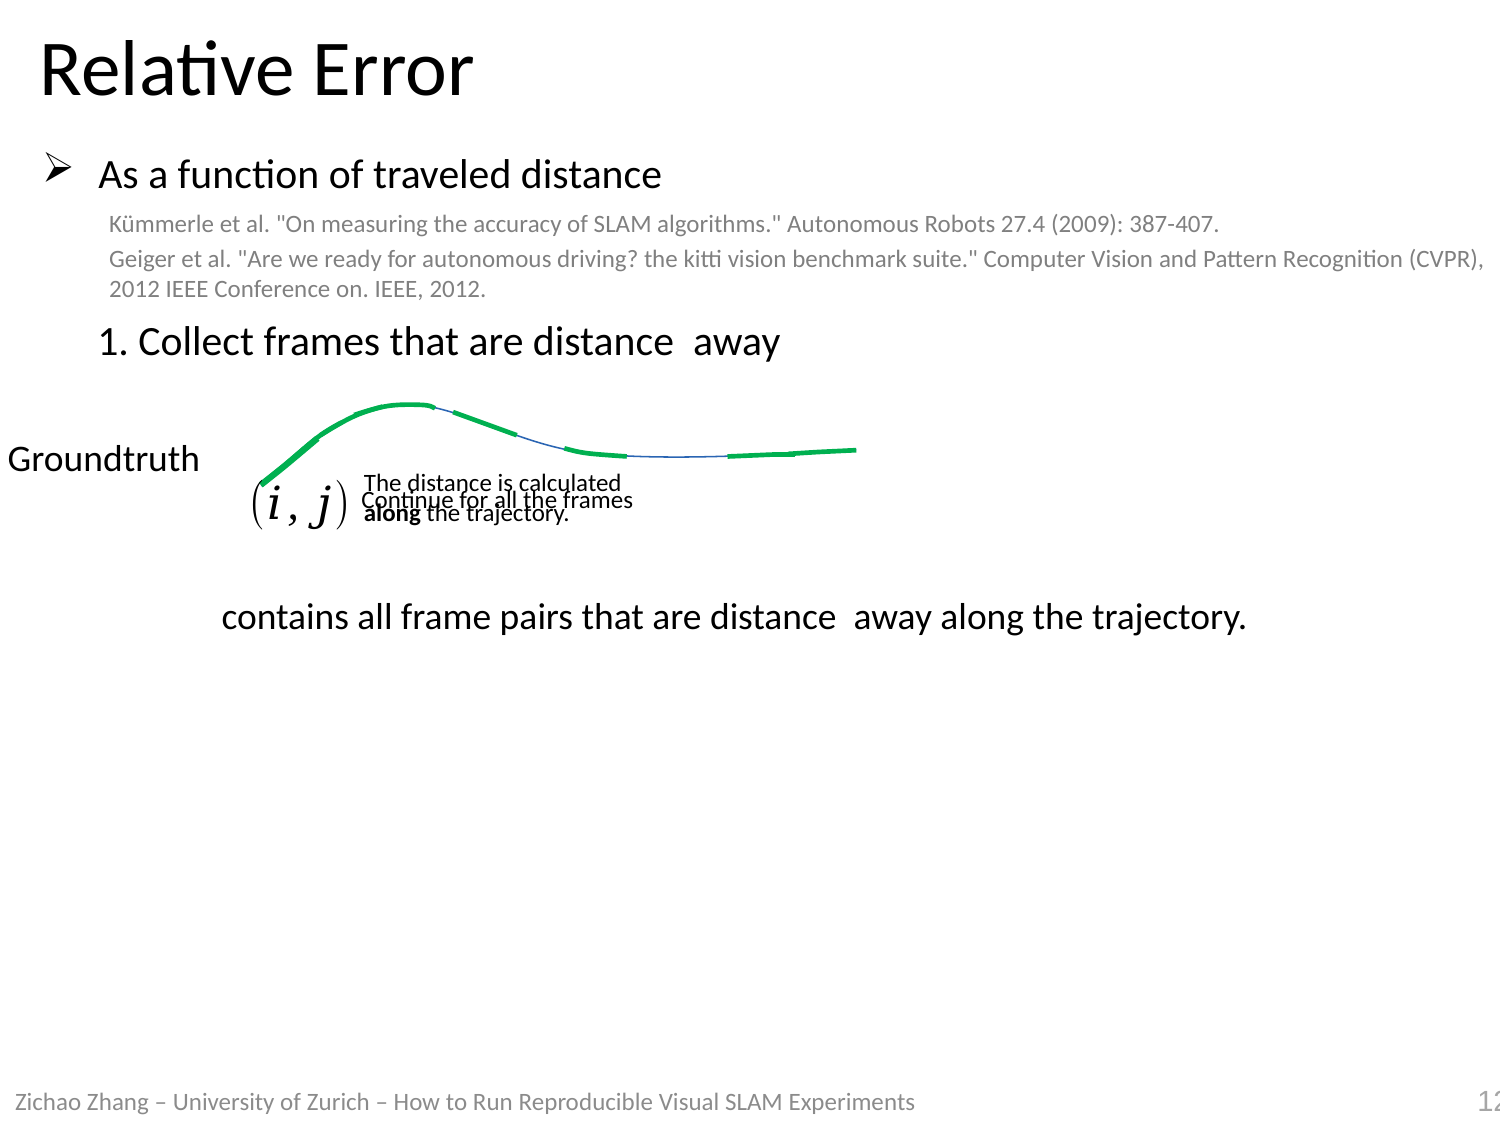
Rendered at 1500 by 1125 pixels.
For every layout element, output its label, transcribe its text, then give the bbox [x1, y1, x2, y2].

list Kümmerle et al. "On measuring the accuracy of SLAM algorithms." Autonomous Robots 27.4 (2009): 387-407. [94, 200, 1500, 853]
text_box Groundtruth [0, 426, 218, 487]
footer Zichao Zhang – University of Zurich – How to Run Reproducible Visual SLAM Experiments [0, 1076, 934, 1125]
text_box [354, 404, 436, 415]
text_box [320, 415, 365, 436]
text_box [282, 431, 331, 468]
title Relative Error [24, 24, 1475, 173]
text_box [564, 448, 627, 457]
